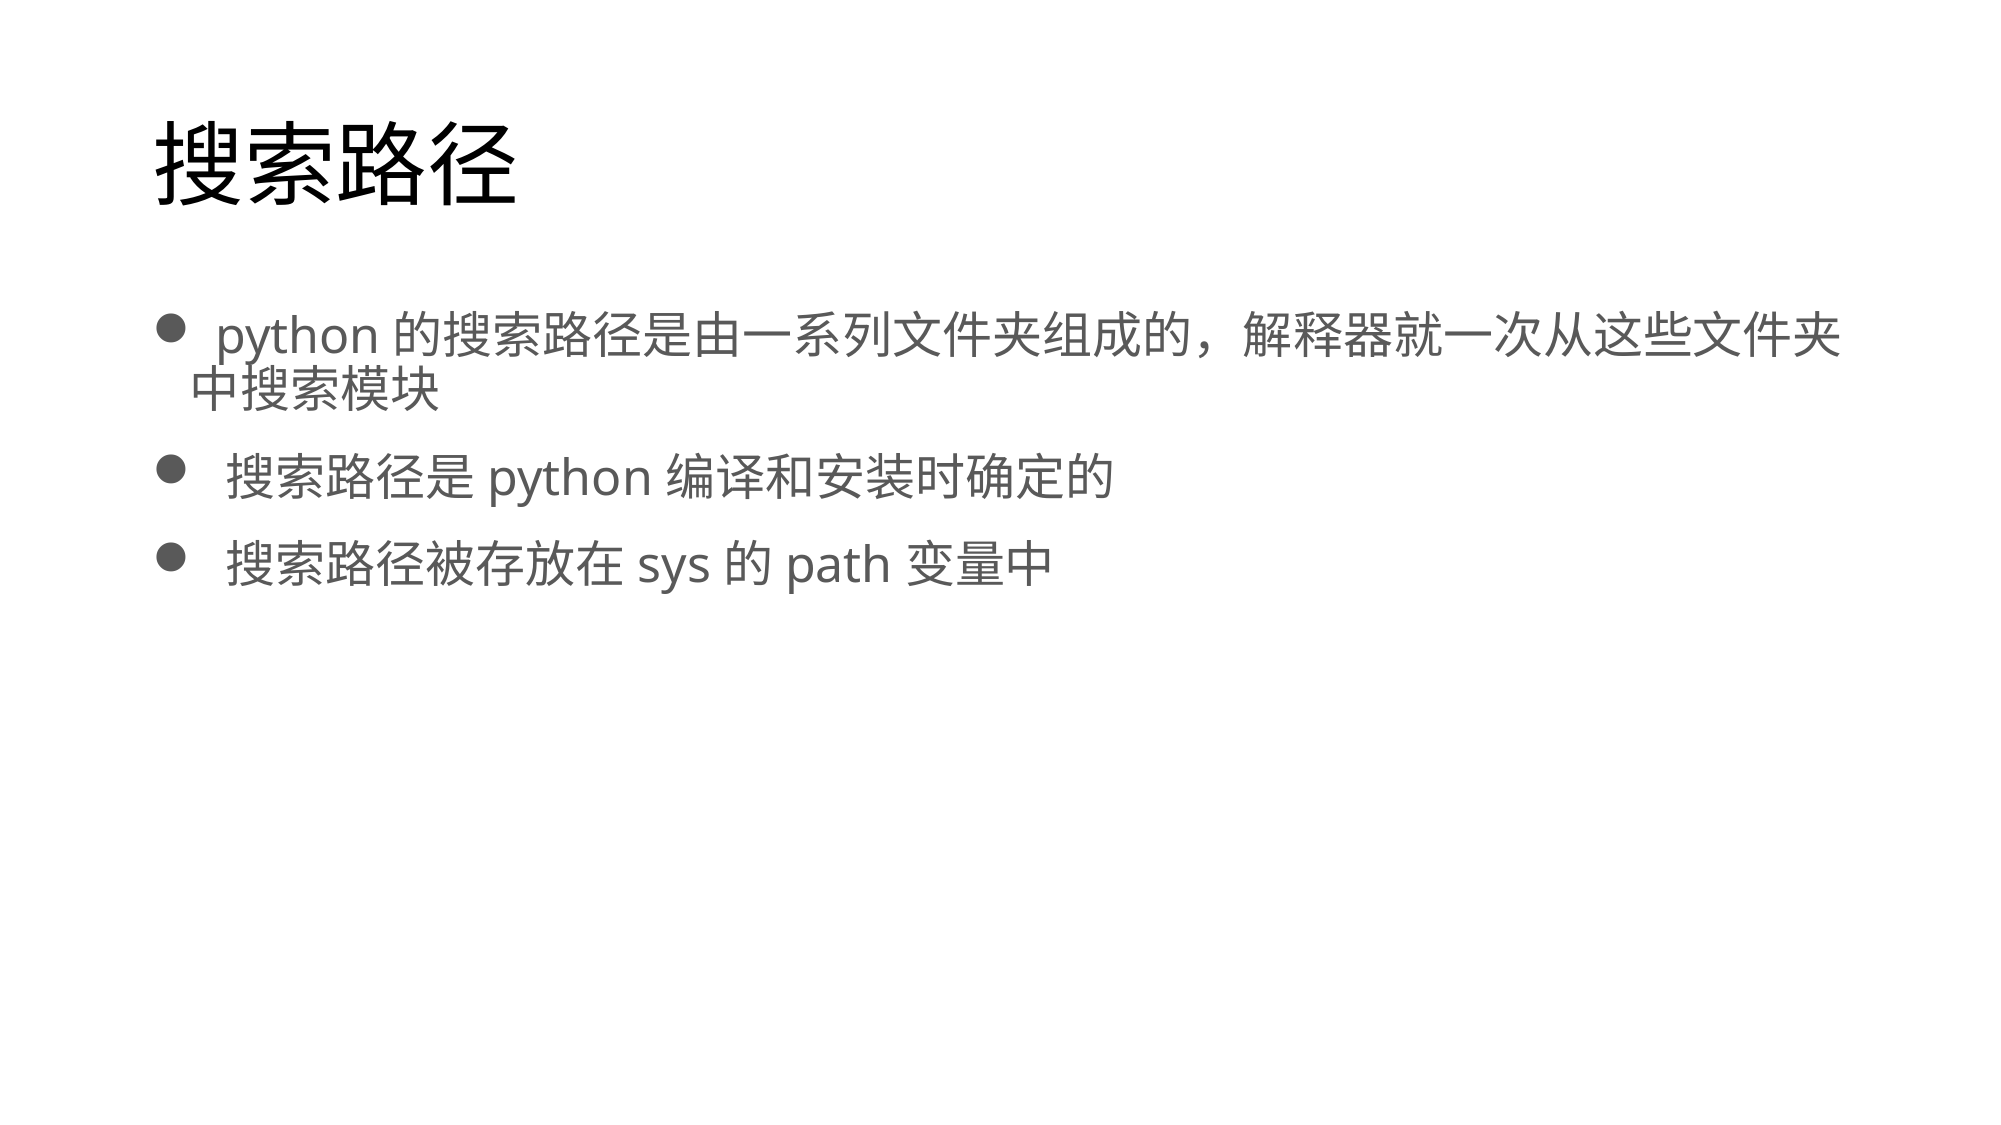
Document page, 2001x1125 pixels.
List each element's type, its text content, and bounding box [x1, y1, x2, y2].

list python的搜索路径是由一系列文件夹组成的，解释器就一次从这些文件夹中搜索模块 搜索路径是python编译和安装时确定的 搜索路径被存放在sys的path变量中 [137, 303, 1863, 940]
title 搜索路径 [137, 59, 1863, 278]
